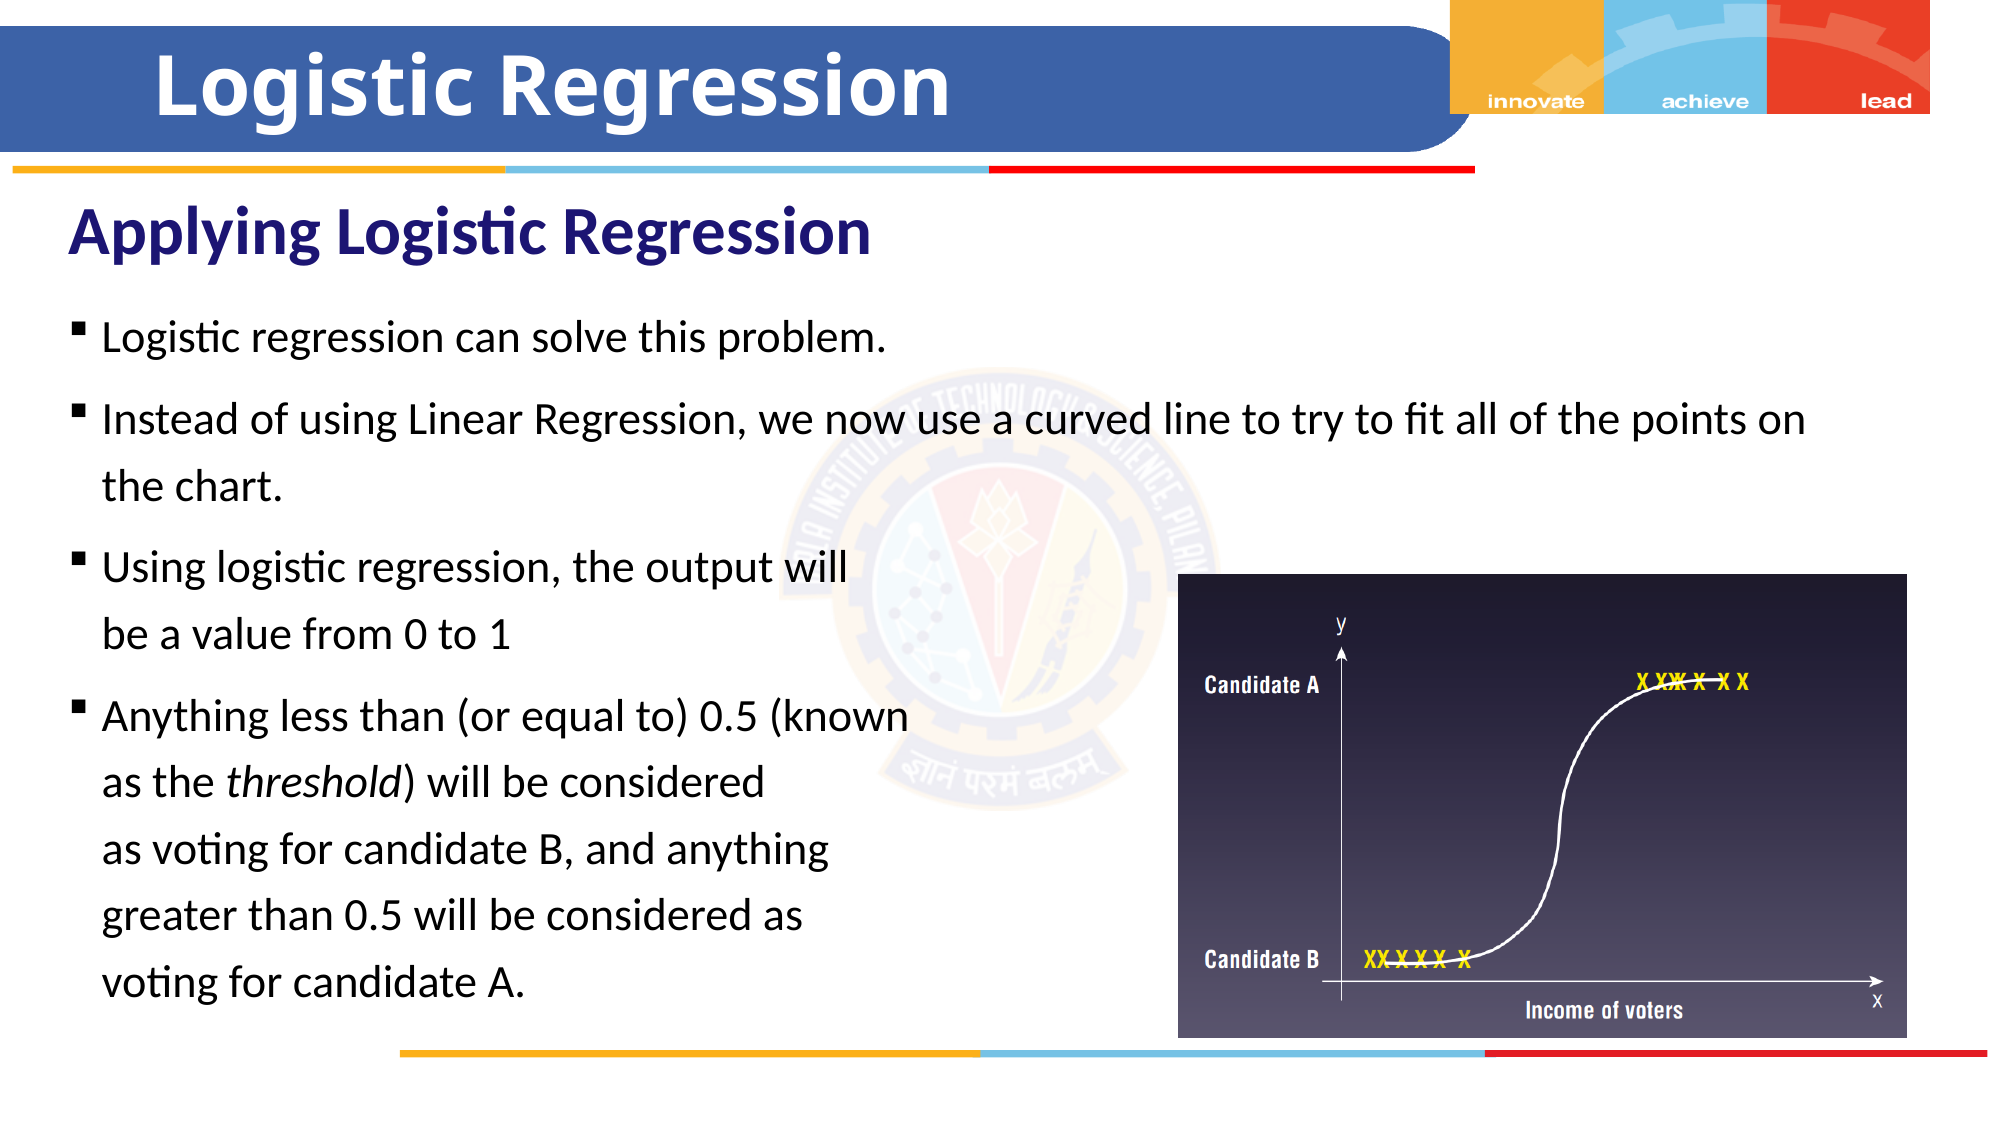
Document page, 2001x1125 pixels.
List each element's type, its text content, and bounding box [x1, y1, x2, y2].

picture [1178, 574, 1907, 1038]
picture [1449, 0, 1930, 114]
title Logistic Regression [137, 26, 1425, 152]
list Logistic regression can solve this problem. Instead of using Linear Regression, we now use a curved line to try to fit all of the points on the chart. Using logistic regression, the output will be a value from 0 to 1 Anything less than (or equal to) 0.5 (known as the threshold) will be considered as voting for candidate B, and anything greater than 0.5 will be considered as voting for candidate A. [54, 288, 1891, 1018]
list Applying Logistic Regression [54, 187, 1891, 278]
